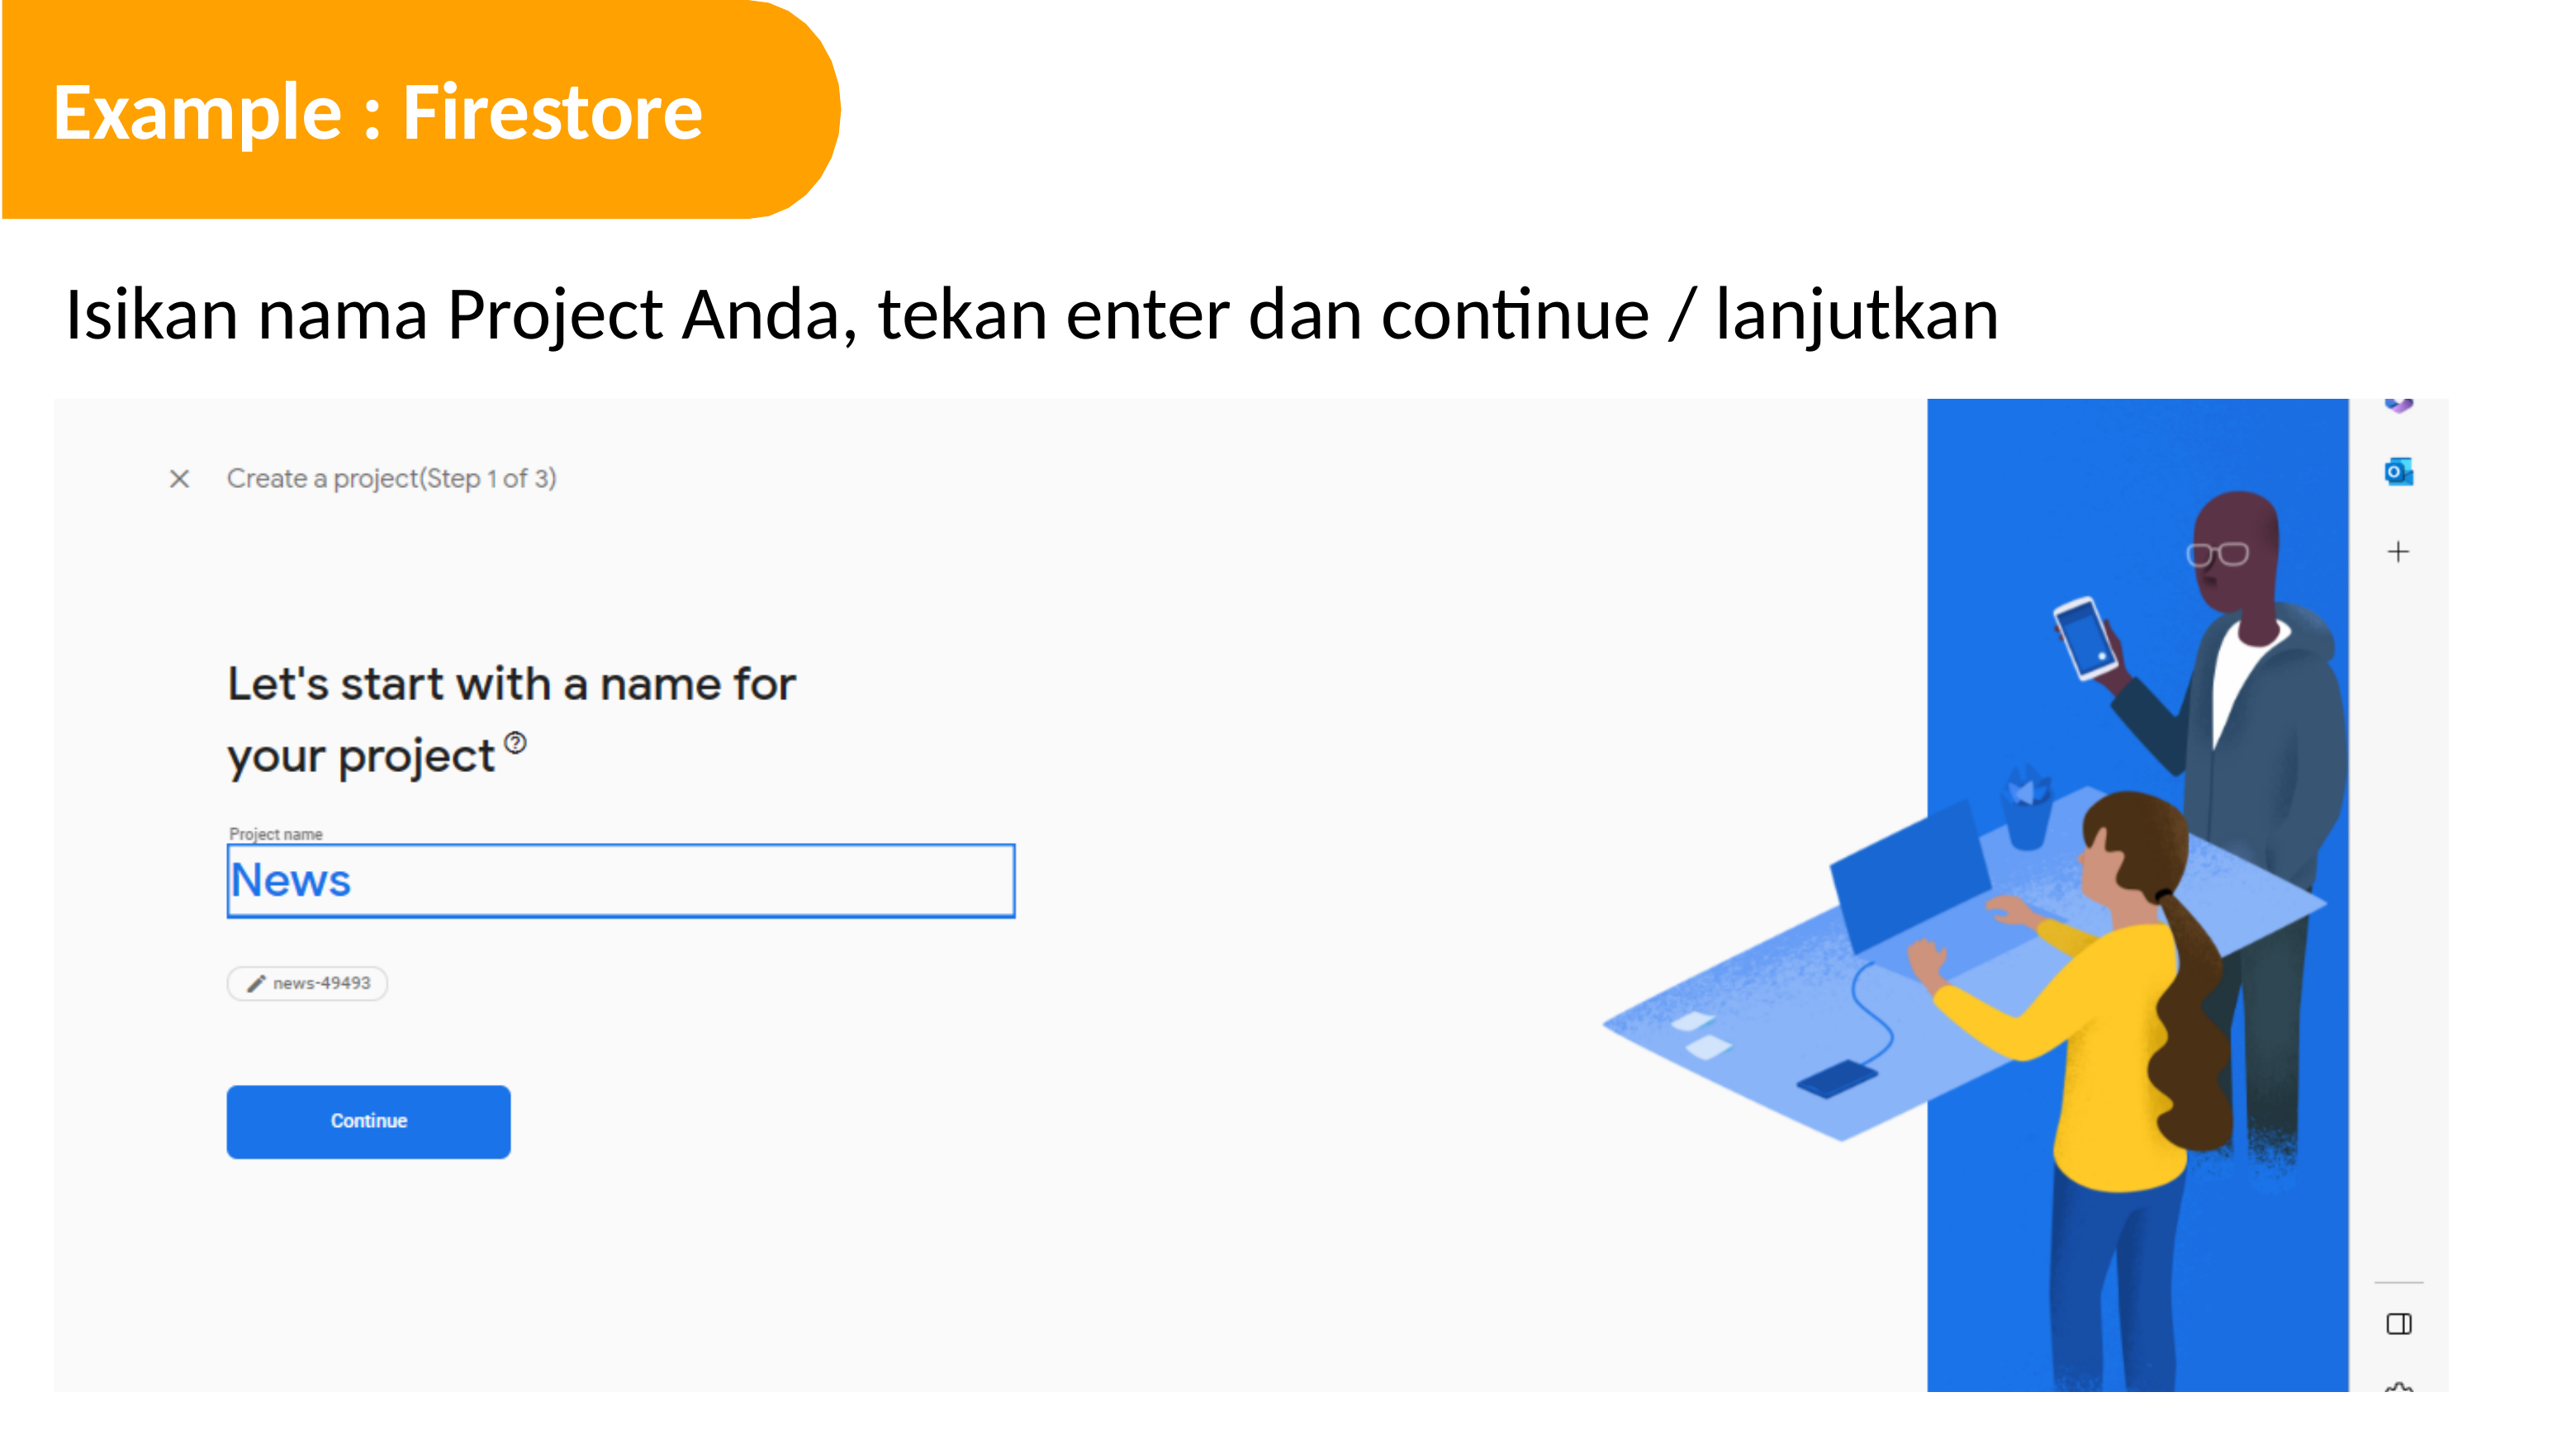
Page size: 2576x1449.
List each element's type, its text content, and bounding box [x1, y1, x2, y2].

text_box Isikan nama Project Anda, tekan enter dan continue / lanjutkan [53, 211, 2448, 361]
text_box [2, 0, 842, 220]
text_box Example : Firestore [50, 54, 722, 156]
picture [54, 399, 2449, 1392]
